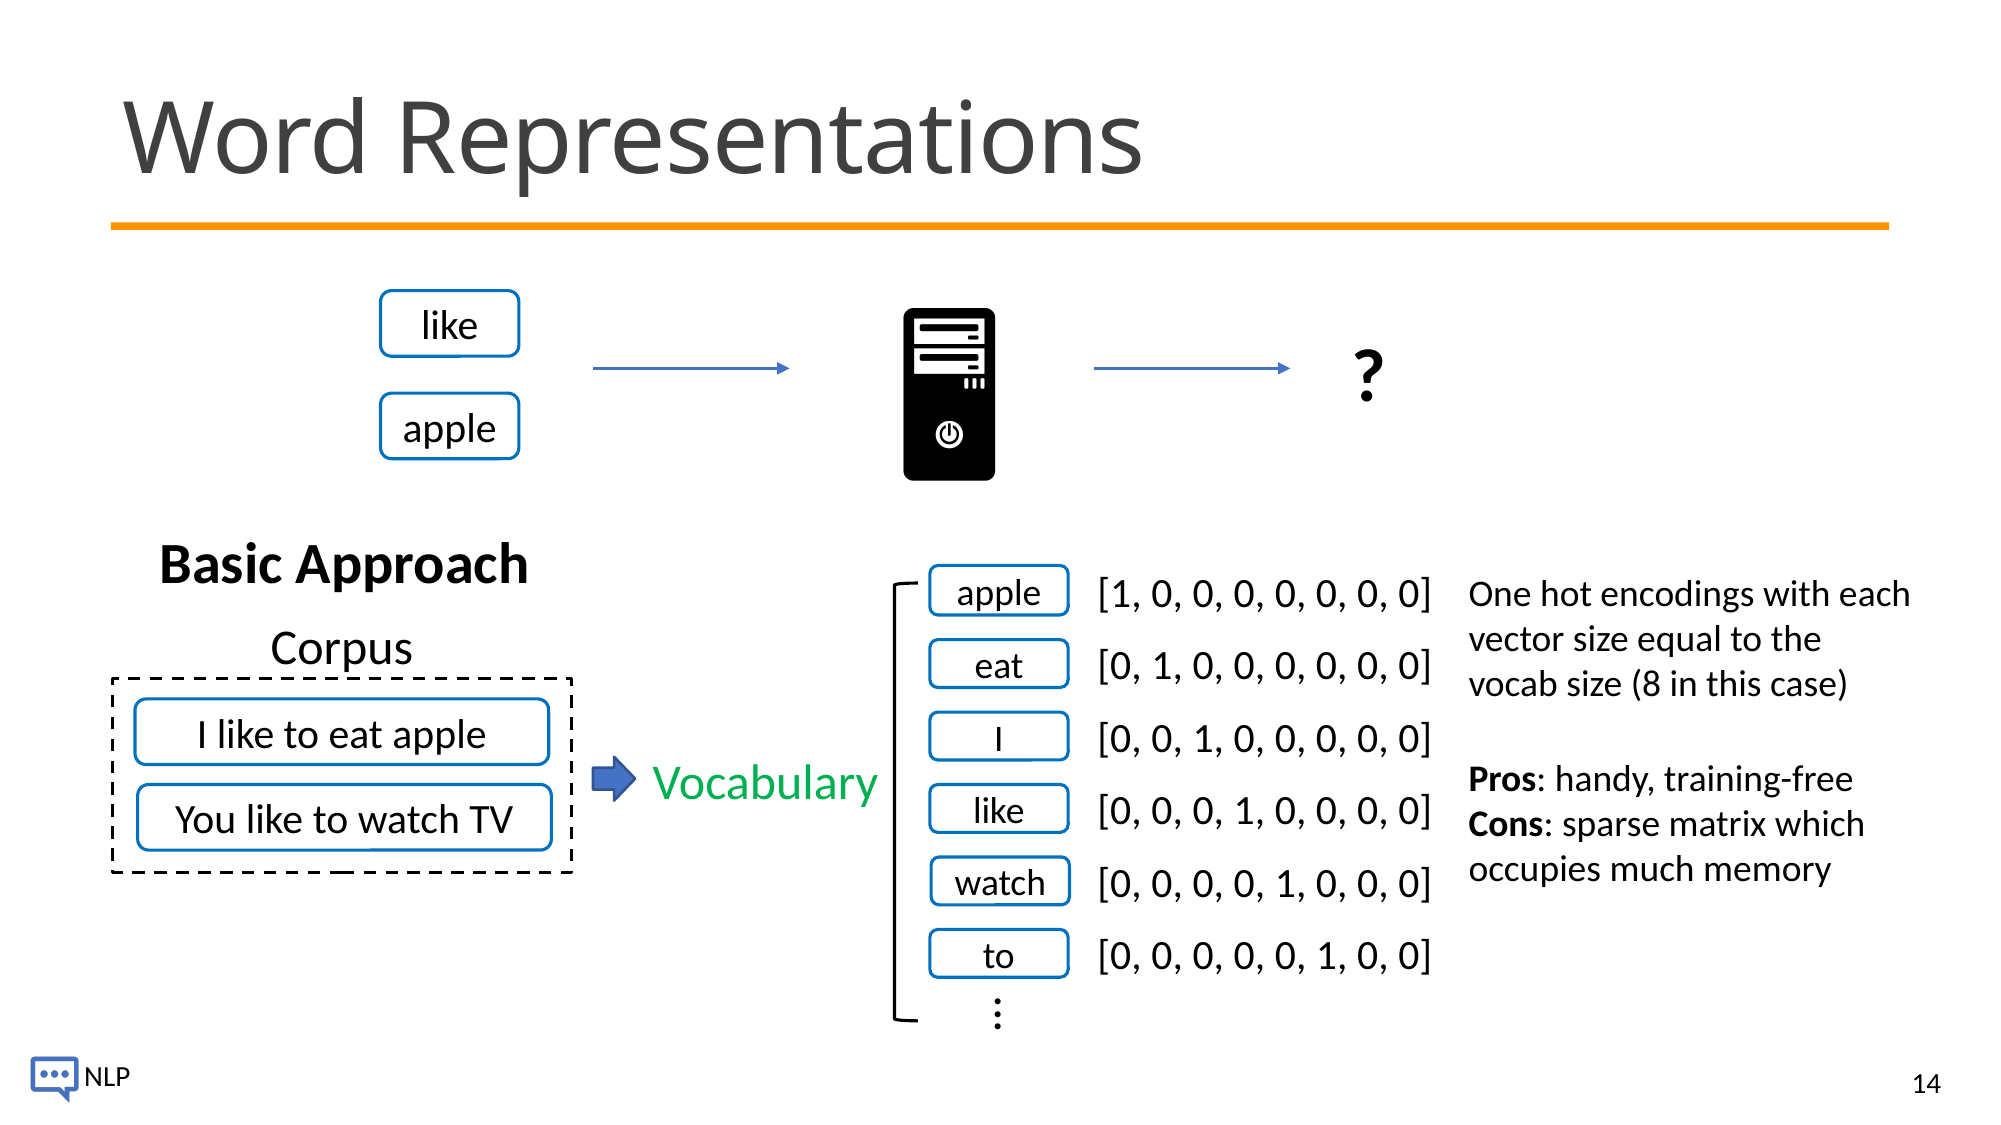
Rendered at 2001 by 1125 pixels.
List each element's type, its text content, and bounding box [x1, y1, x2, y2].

text_box watch [929, 855, 1071, 907]
text_box ... [977, 976, 1053, 1053]
text_box apple [379, 391, 521, 461]
text_box [0, 0, 0, 0, 1, 0, 0, 0] [1076, 848, 1454, 913]
text_box [0, 1, 0, 0, 0, 0, 0, 0] [1076, 630, 1453, 696]
text_box [0, 0, 0, 1, 0, 0, 0, 0] [1076, 775, 1453, 841]
slide_number 14 [1740, 1052, 1957, 1113]
title Word Representations [107, 58, 1899, 228]
text_box Vocabulary [621, 741, 893, 817]
text_box [0, 0, 1, 0, 0, 0, 0, 0] [1076, 703, 1454, 768]
text_box like [379, 289, 521, 358]
text_box [0, 0, 0, 0, 0, 1, 0, 0] [1076, 920, 1454, 986]
text_box Basic Approach [137, 517, 552, 603]
text_box like [928, 783, 1070, 834]
text_box eat [928, 638, 1070, 689]
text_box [112, 678, 573, 873]
text_box One hot encodings with each vector size equal to the vocab size (8 in this case) [1453, 561, 1929, 712]
text_box 🖥️ [806, 290, 1094, 506]
text_box Pros: handy, training-free Cons: sparse matrix which occupies much memory [1453, 746, 1904, 897]
text_box [893, 582, 918, 1022]
text_box I [928, 710, 1070, 762]
text_box [1, 0, 0, 0, 0, 0, 0, 0] [1076, 558, 1454, 624]
text_box [591, 755, 637, 802]
picture [23, 1047, 86, 1110]
text_box ? [1321, 319, 1417, 424]
text_box apple [928, 564, 1070, 617]
text_box Corpus [135, 607, 549, 675]
text_box to [928, 928, 1070, 979]
